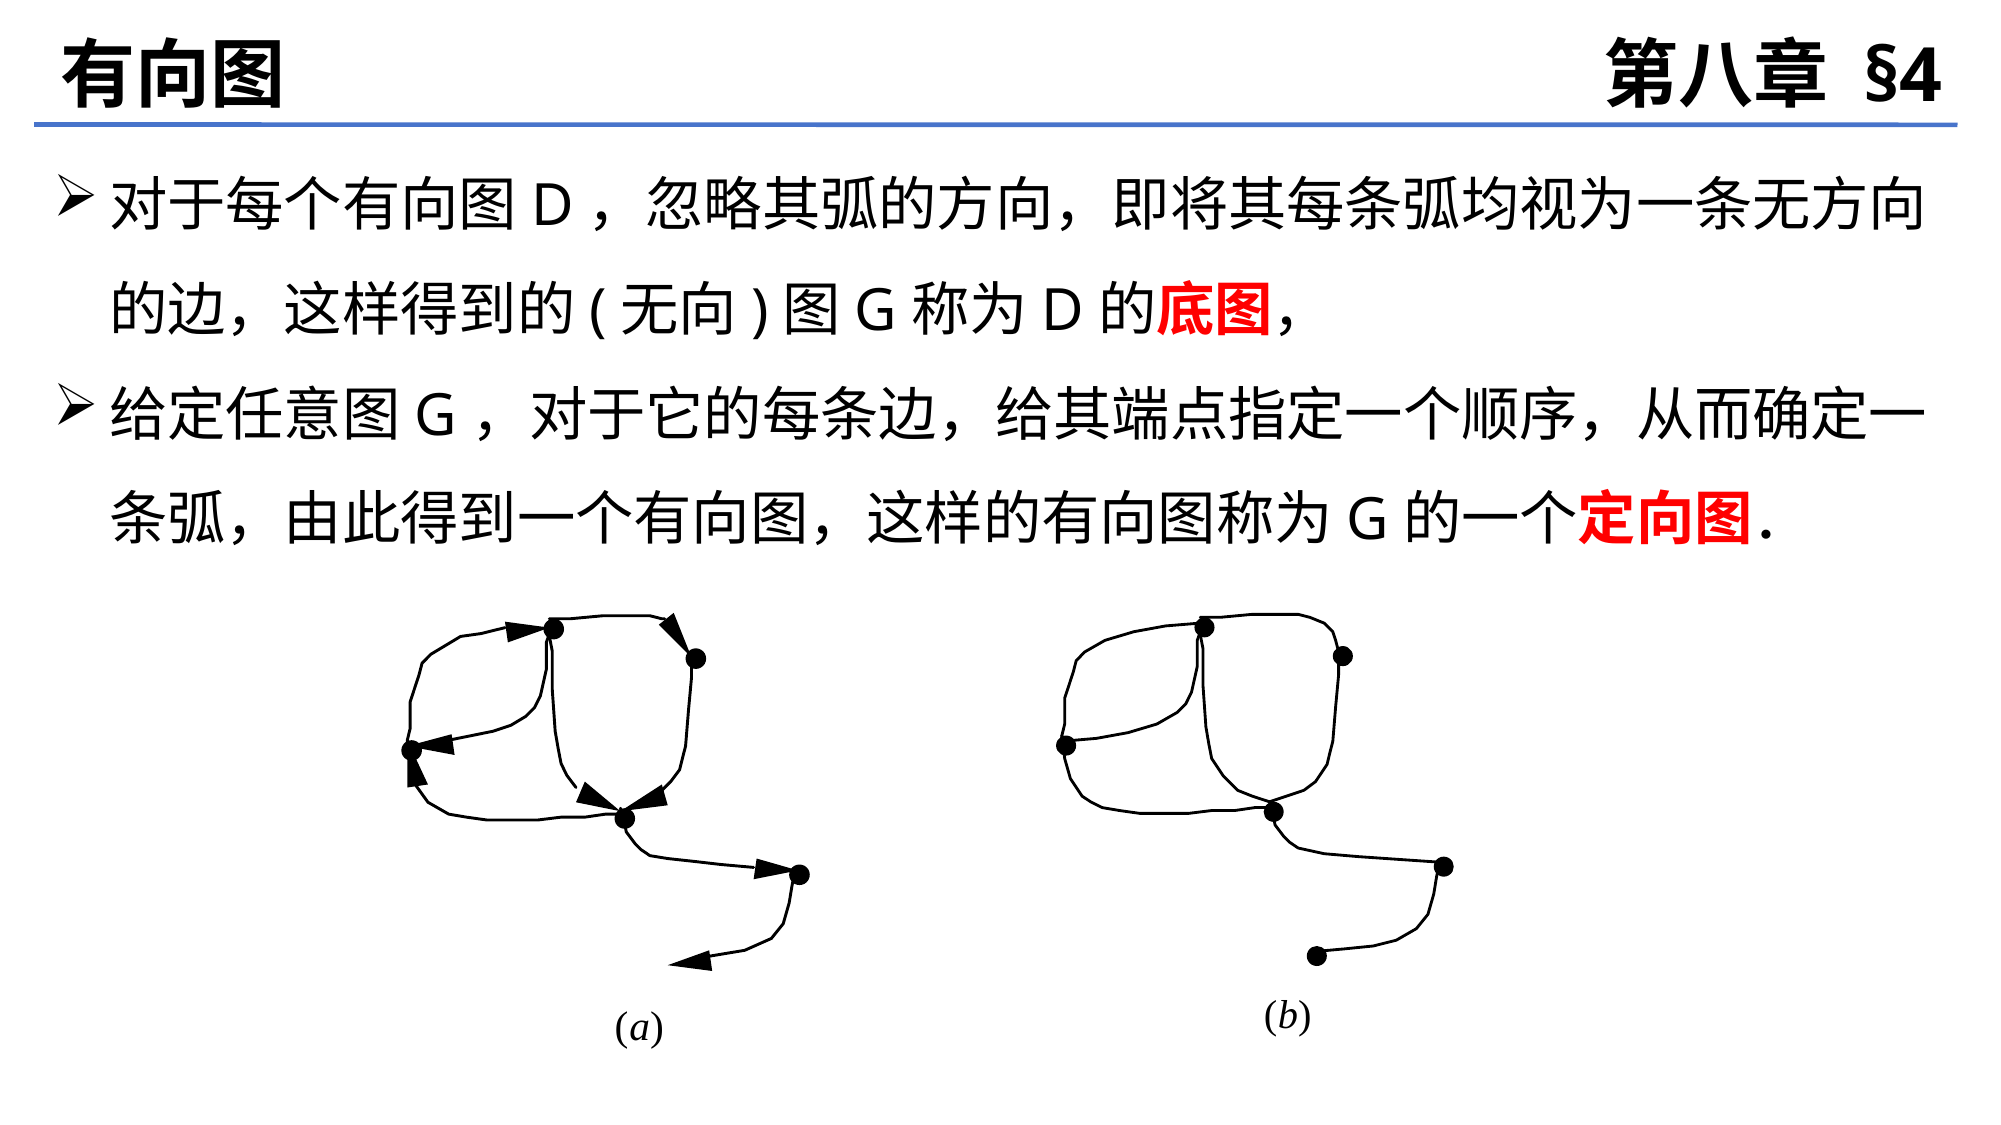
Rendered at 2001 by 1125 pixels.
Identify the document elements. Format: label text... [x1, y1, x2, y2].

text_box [371, 561, 908, 1078]
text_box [1026, 561, 1550, 1065]
text_box 第八章 §4 [1576, 19, 1958, 124]
text_box 对于每个有向图D，忽略其弧的方向，即将其每条弧均视为一条无方向的边，这样得到的(无向)图G称为D的底图， 给定任意图G，对于它的每条边，给其端点指定一个顺序，从而确定一条弧，由此得到一个有向图，这样的有向图称为G的一个定向图． [38, 126, 1951, 1065]
text_box 有向图 [46, 18, 932, 124]
